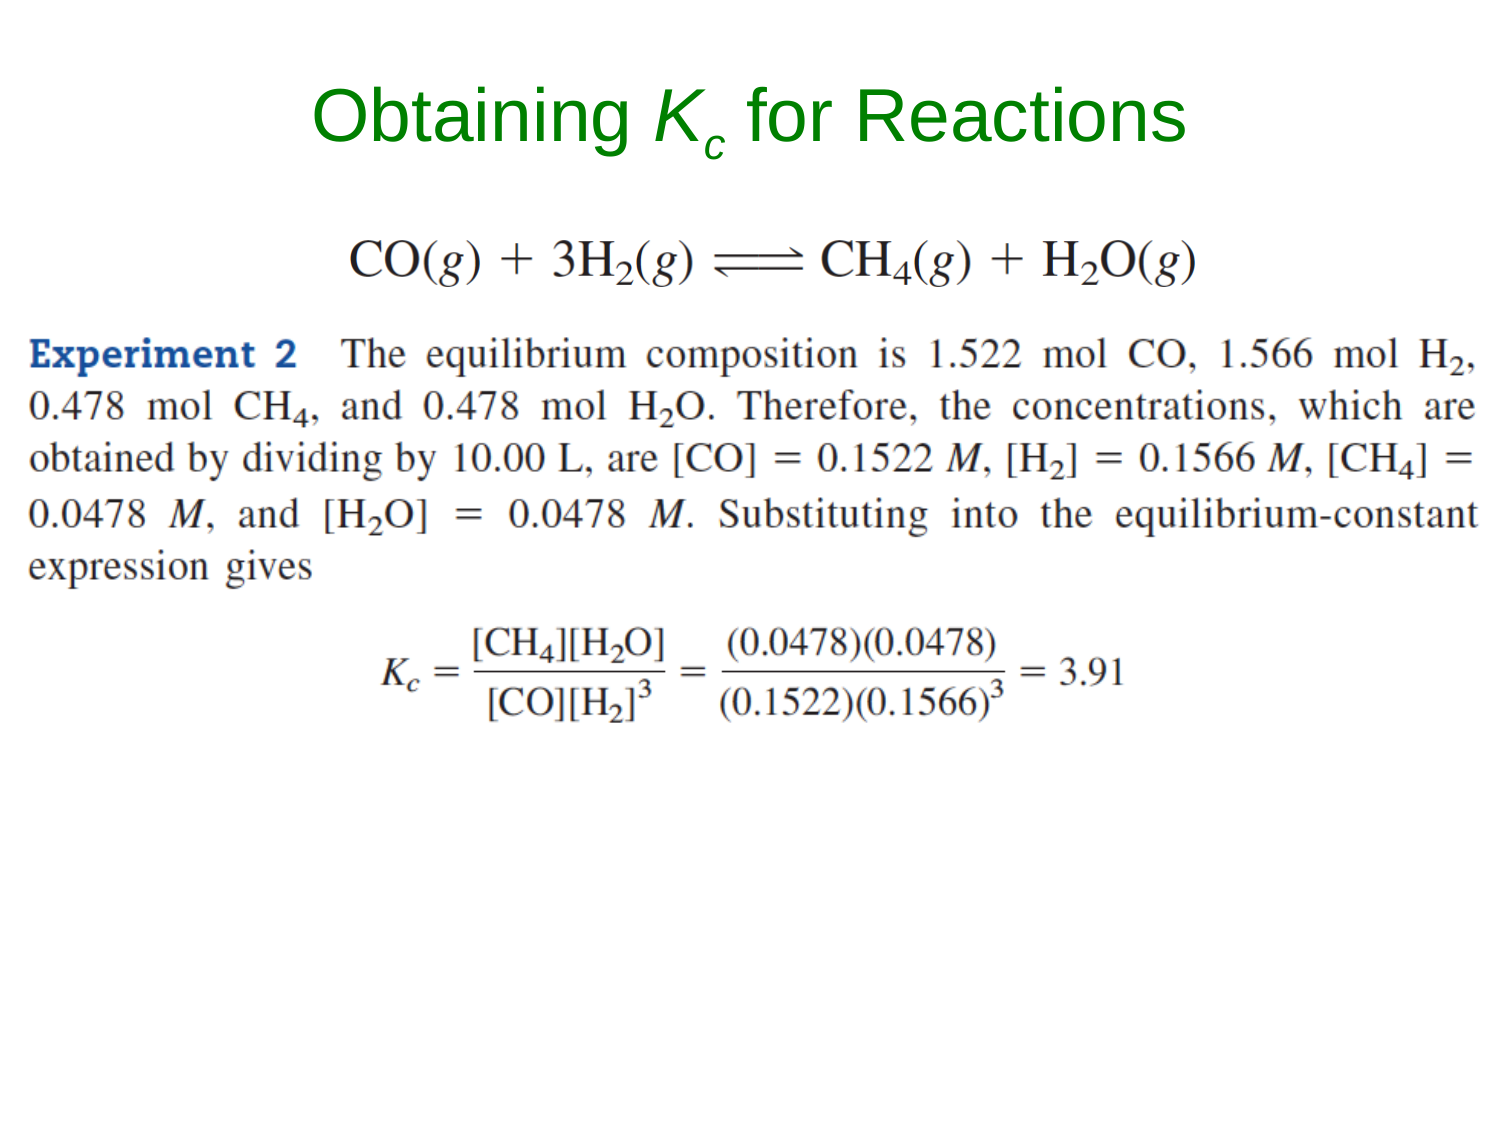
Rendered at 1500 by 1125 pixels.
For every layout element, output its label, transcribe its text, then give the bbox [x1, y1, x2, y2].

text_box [16, 333, 1486, 734]
picture [346, 224, 1200, 296]
title Obtaining Kc for Reactions [75, 23, 1425, 211]
